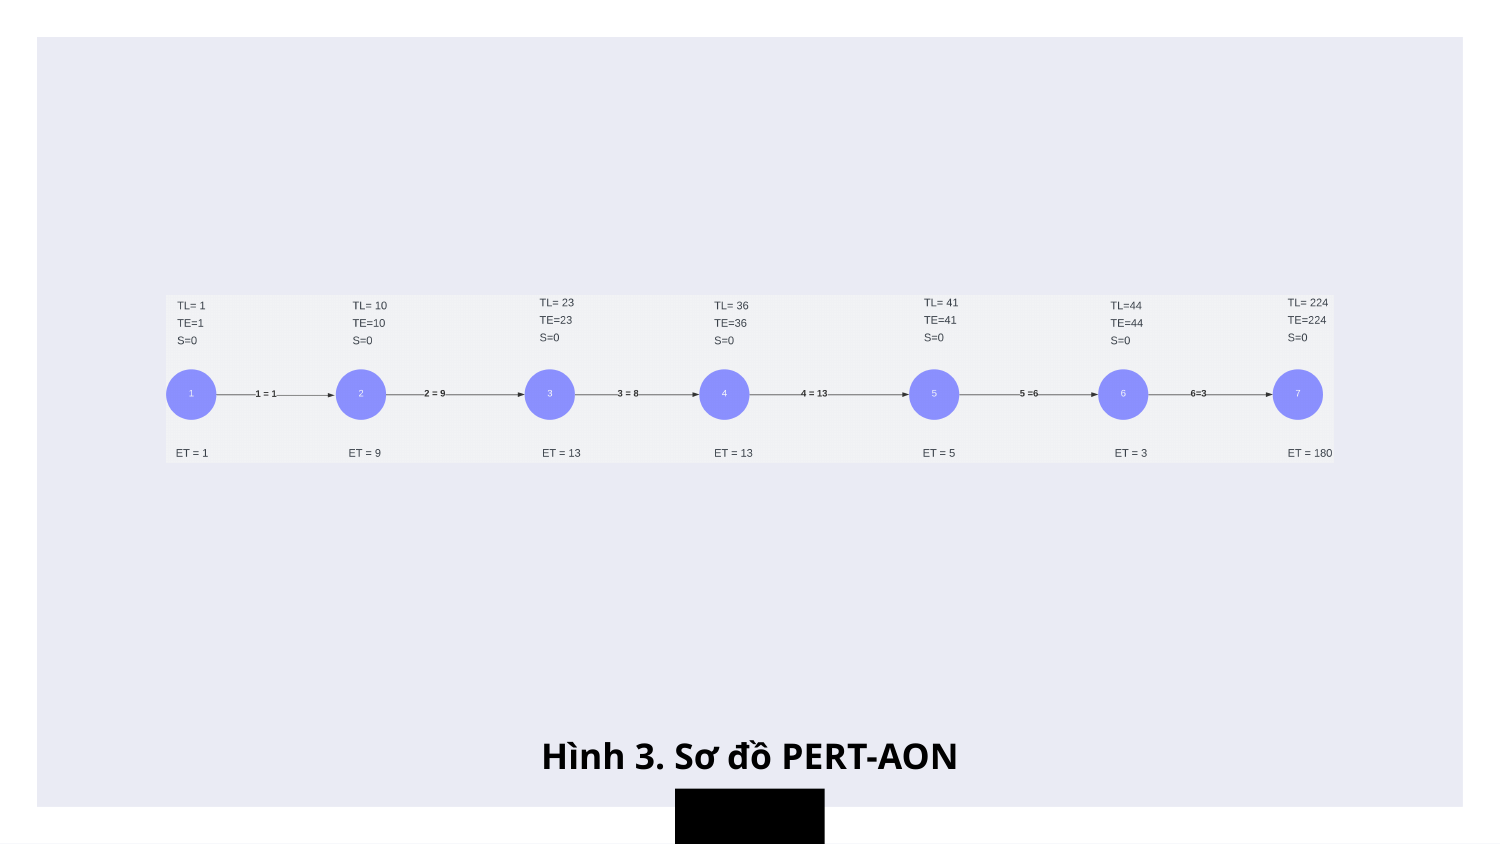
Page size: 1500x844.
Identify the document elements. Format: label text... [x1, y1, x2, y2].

picture [166, 295, 1334, 463]
text_box Hình 3. Sơ đồ PERT-AON [419, 718, 1081, 792]
